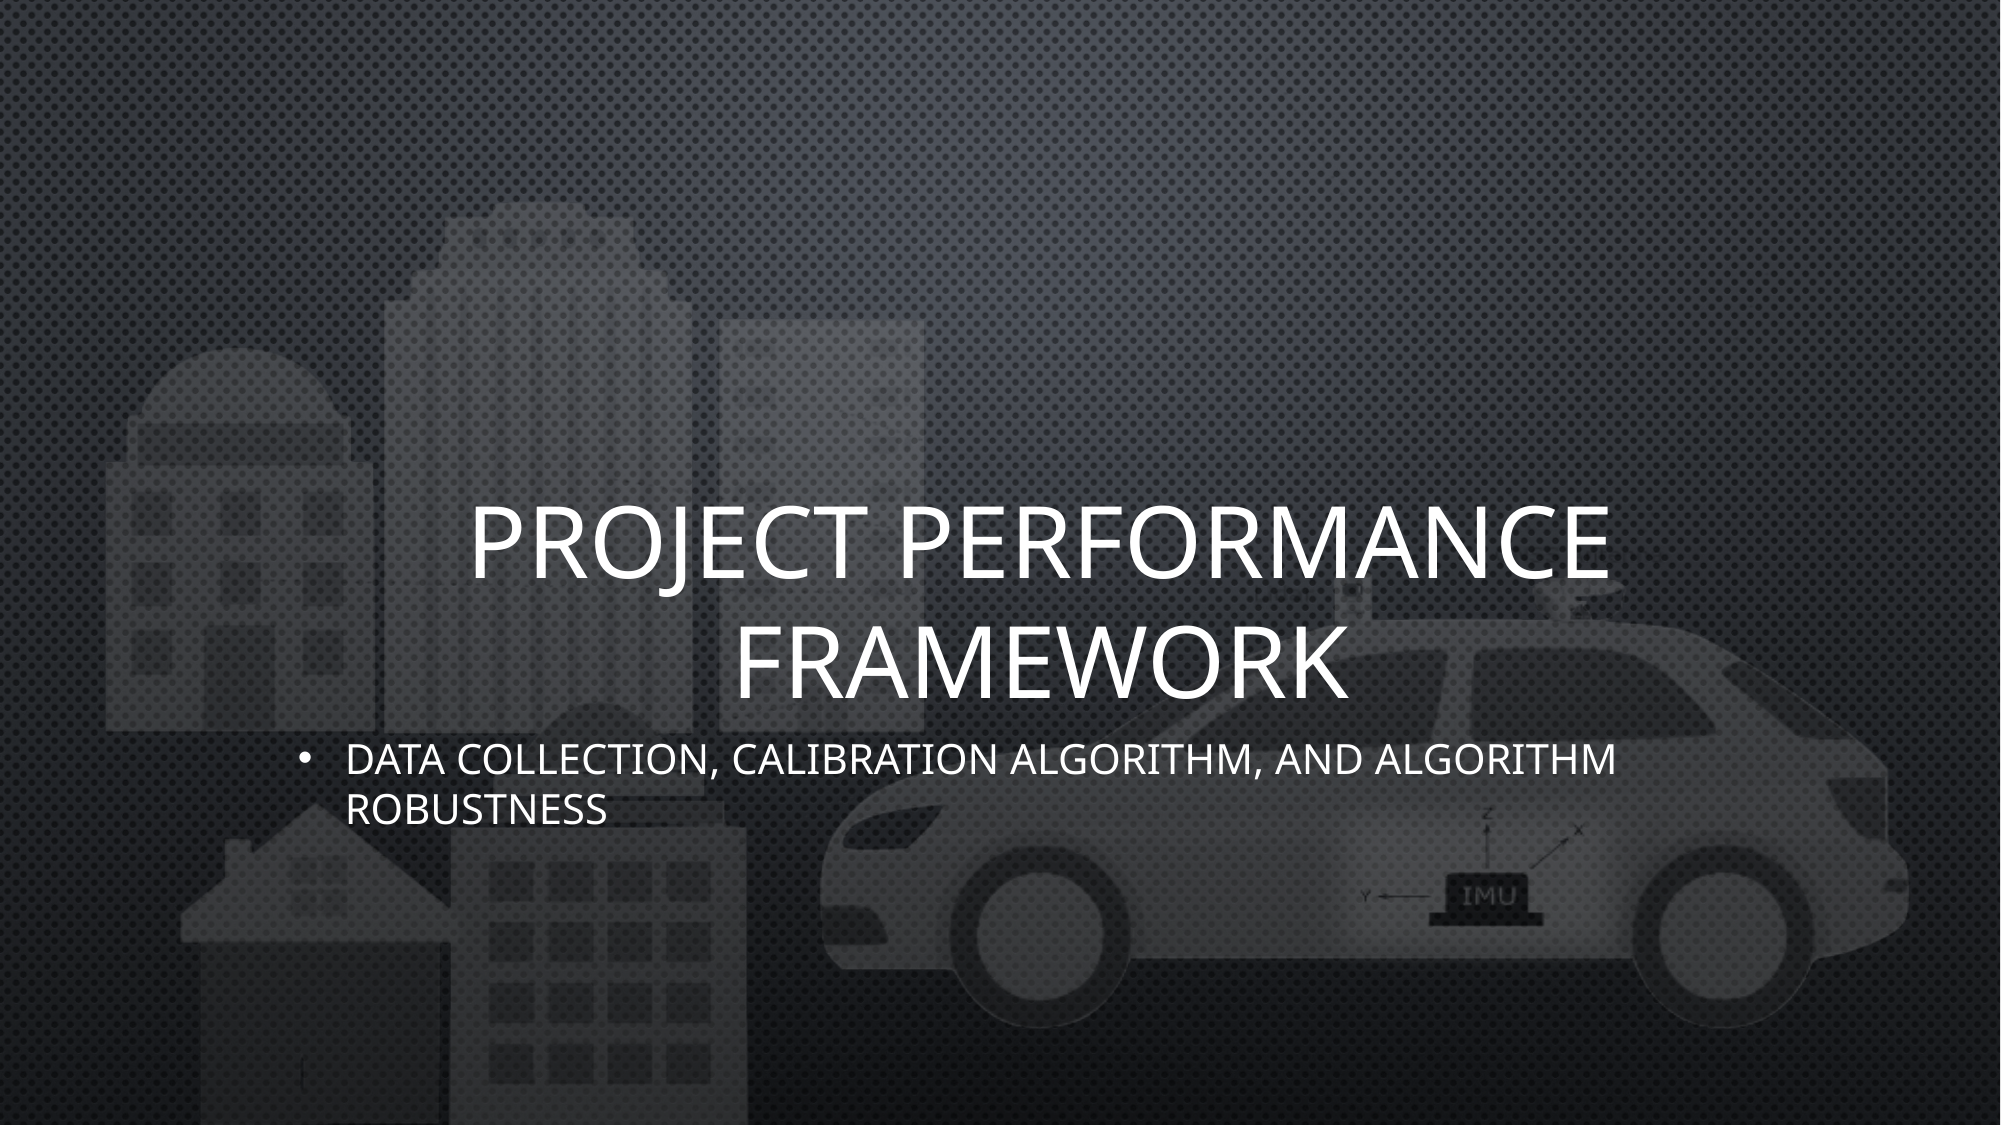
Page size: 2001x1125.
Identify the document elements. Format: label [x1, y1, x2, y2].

list [20, 24, 2000, 1125]
